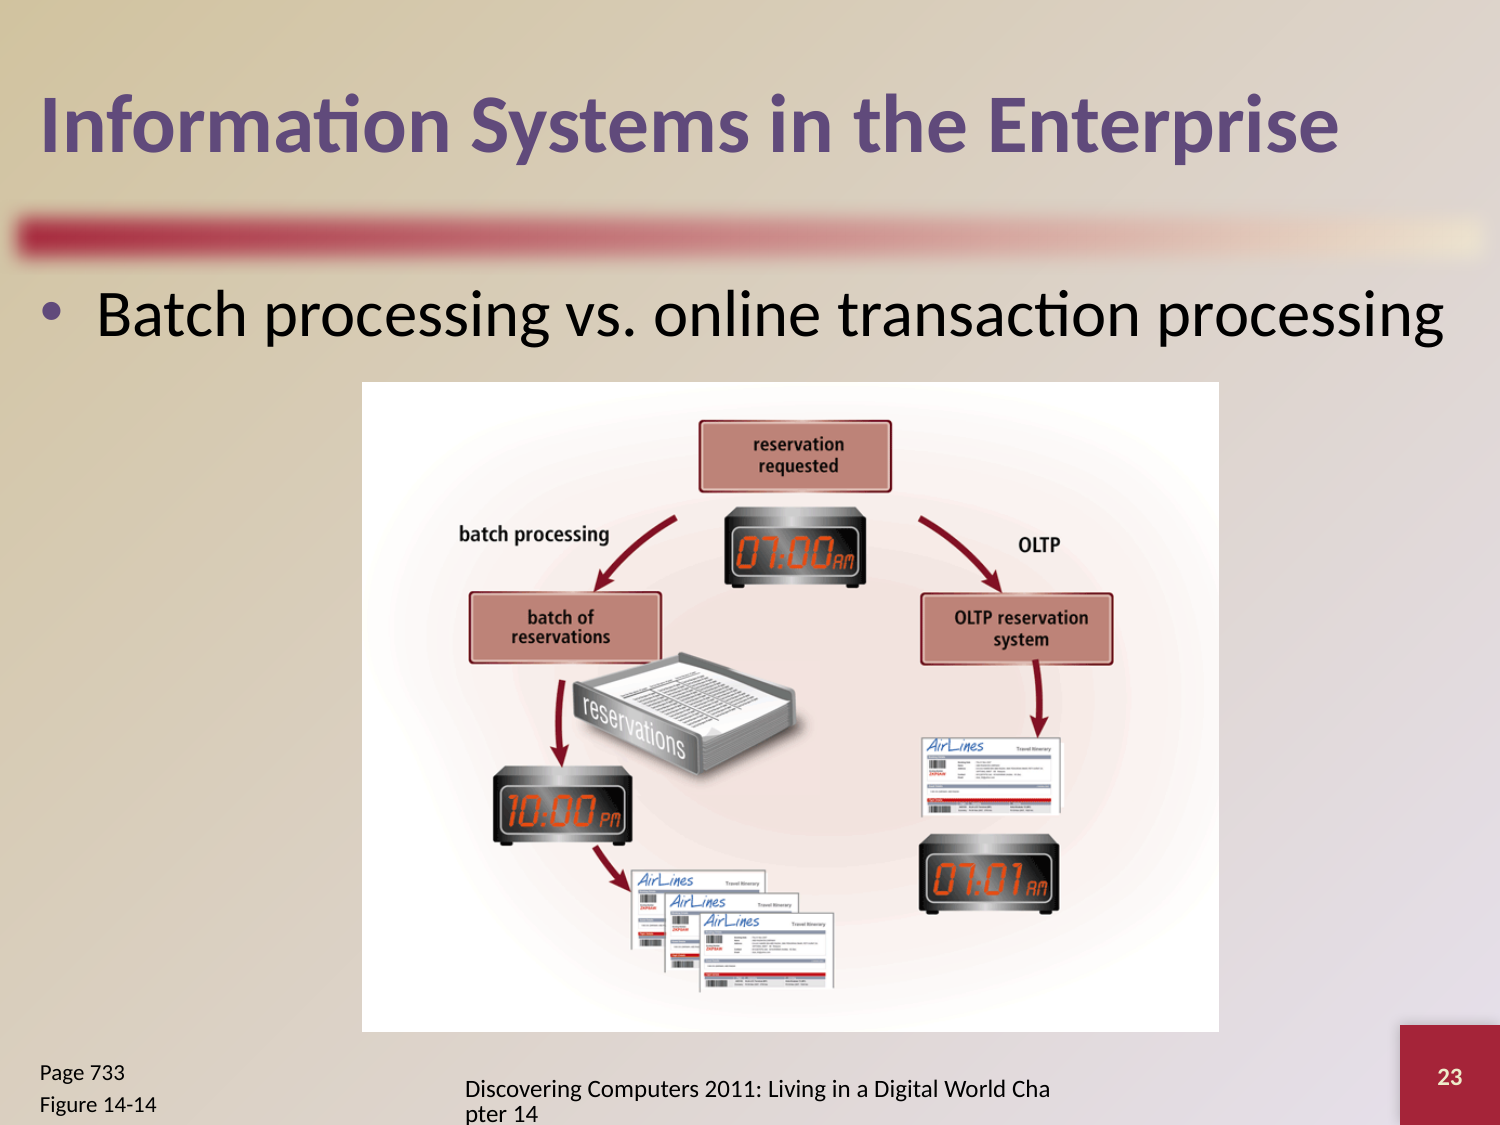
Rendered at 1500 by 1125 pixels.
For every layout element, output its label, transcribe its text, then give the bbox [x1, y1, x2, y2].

list Batch processing vs. online transaction processing [24, 262, 1475, 1025]
slide_number 23 [1400, 1025, 1500, 1125]
footer Discovering Computers 2011: Living in a Digital World Chapter 14 [450, 1050, 1075, 1125]
title Information Systems in the Enterprise [24, 24, 1475, 213]
picture [362, 382, 1219, 1032]
list Page 733 Figure 14-14 [24, 1050, 300, 1125]
